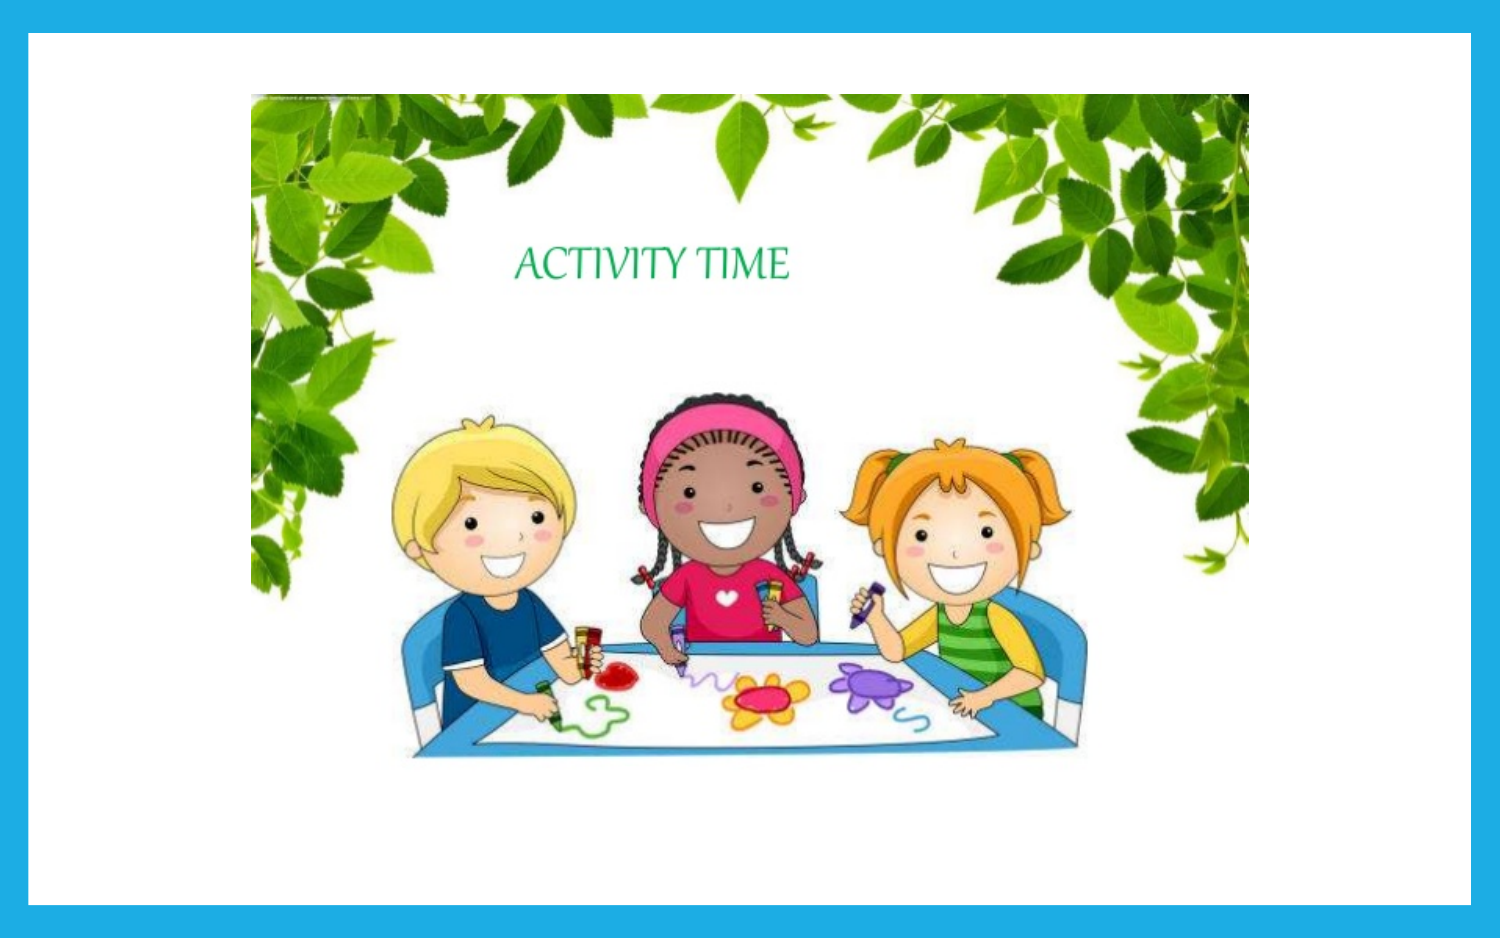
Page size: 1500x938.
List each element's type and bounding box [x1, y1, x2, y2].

picture [251, 94, 1249, 844]
